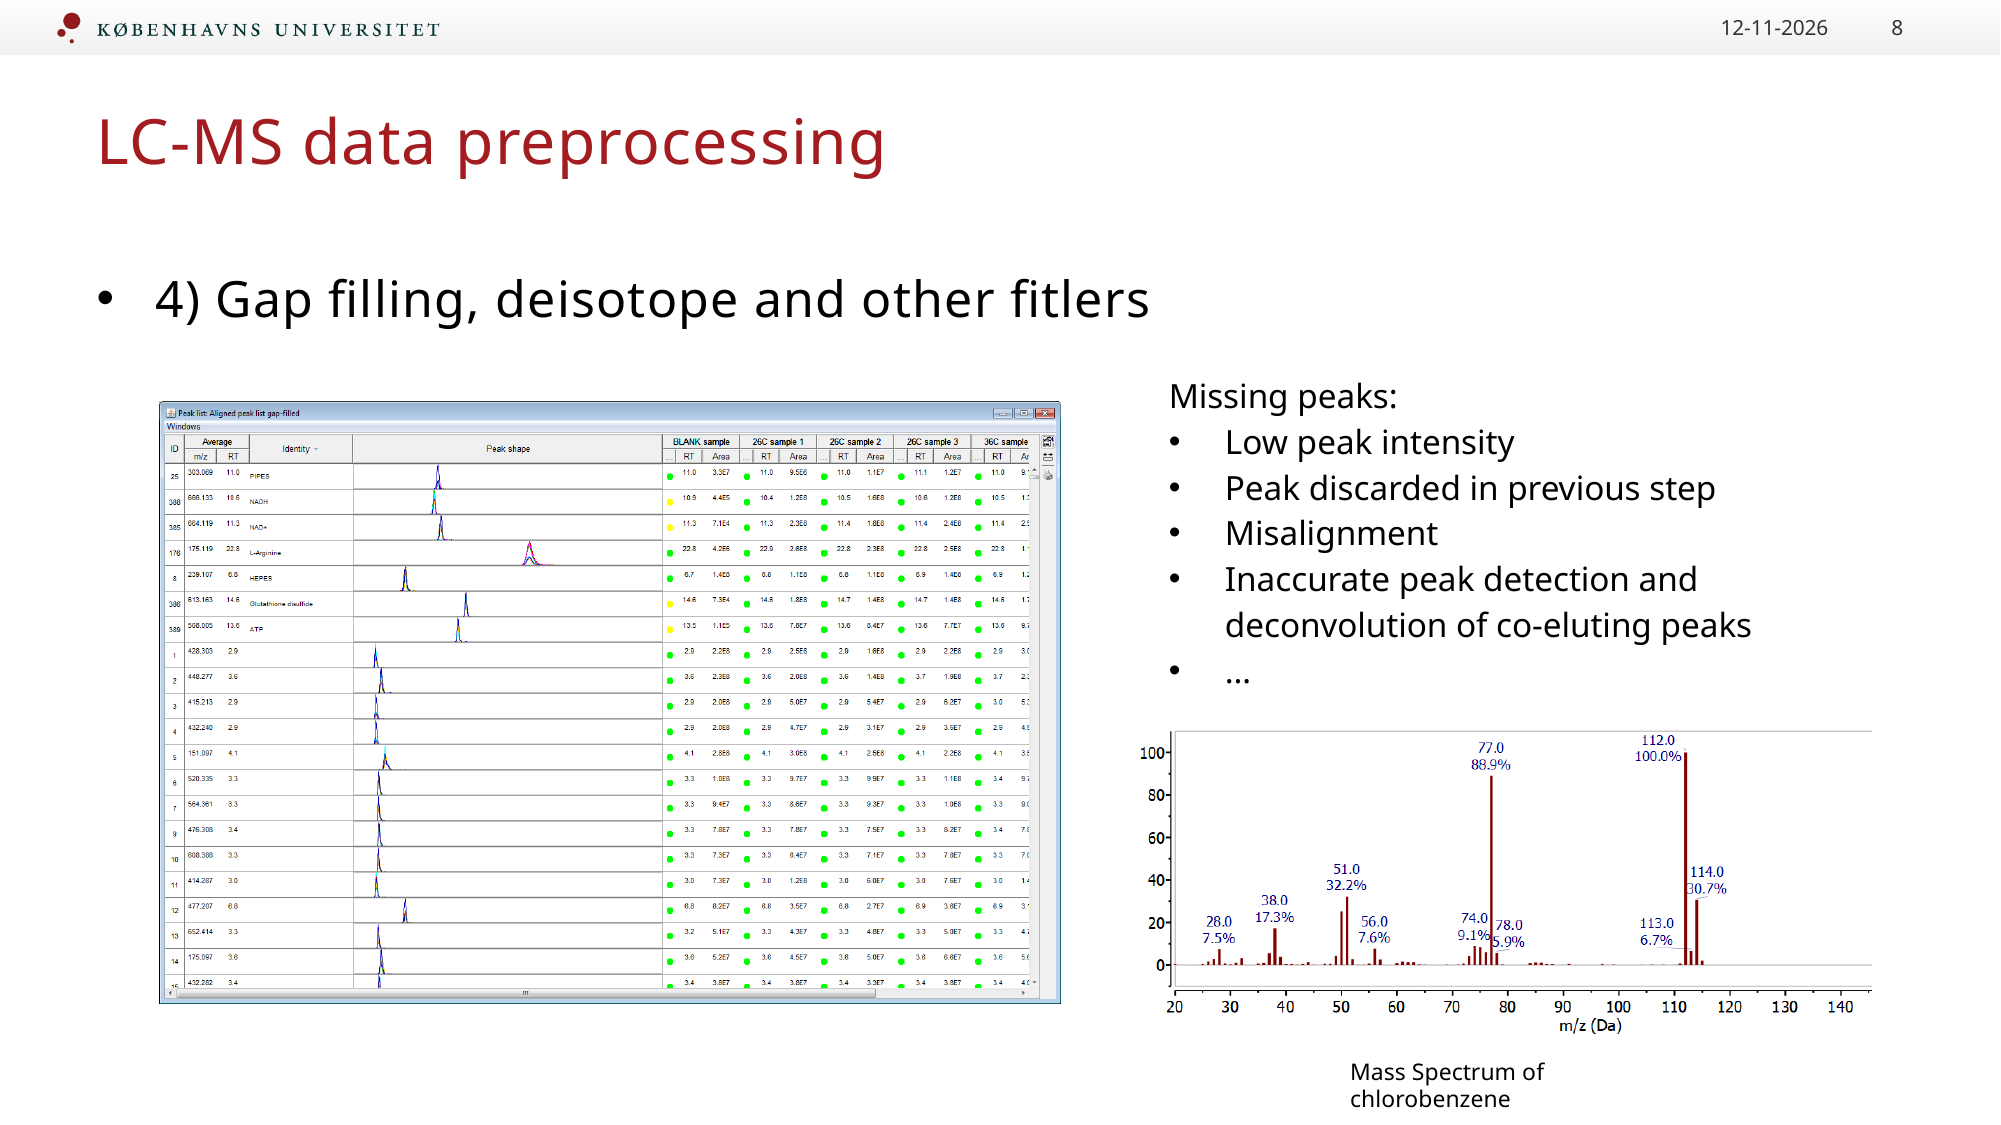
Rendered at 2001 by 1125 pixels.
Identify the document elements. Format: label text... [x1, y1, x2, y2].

picture [91, 15, 476, 42]
list 4) Gap filling, deisotope and other fitlers [96, 267, 1904, 1034]
text_box Mass Spectrum of chlorobenzene [1350, 1057, 1705, 1113]
picture [159, 401, 1061, 1004]
title LC-MS data preprocessing [96, 101, 1904, 244]
text_box Missing peaks: Low peak intensity Peak discarded in previous step Misalignment Inaccurate peak detection and deconvolution of co-eluting peaks … [1168, 369, 1857, 691]
slide_number 8 [1840, 14, 1904, 43]
picture [1091, 716, 1872, 1034]
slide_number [1694, 14, 1829, 43]
